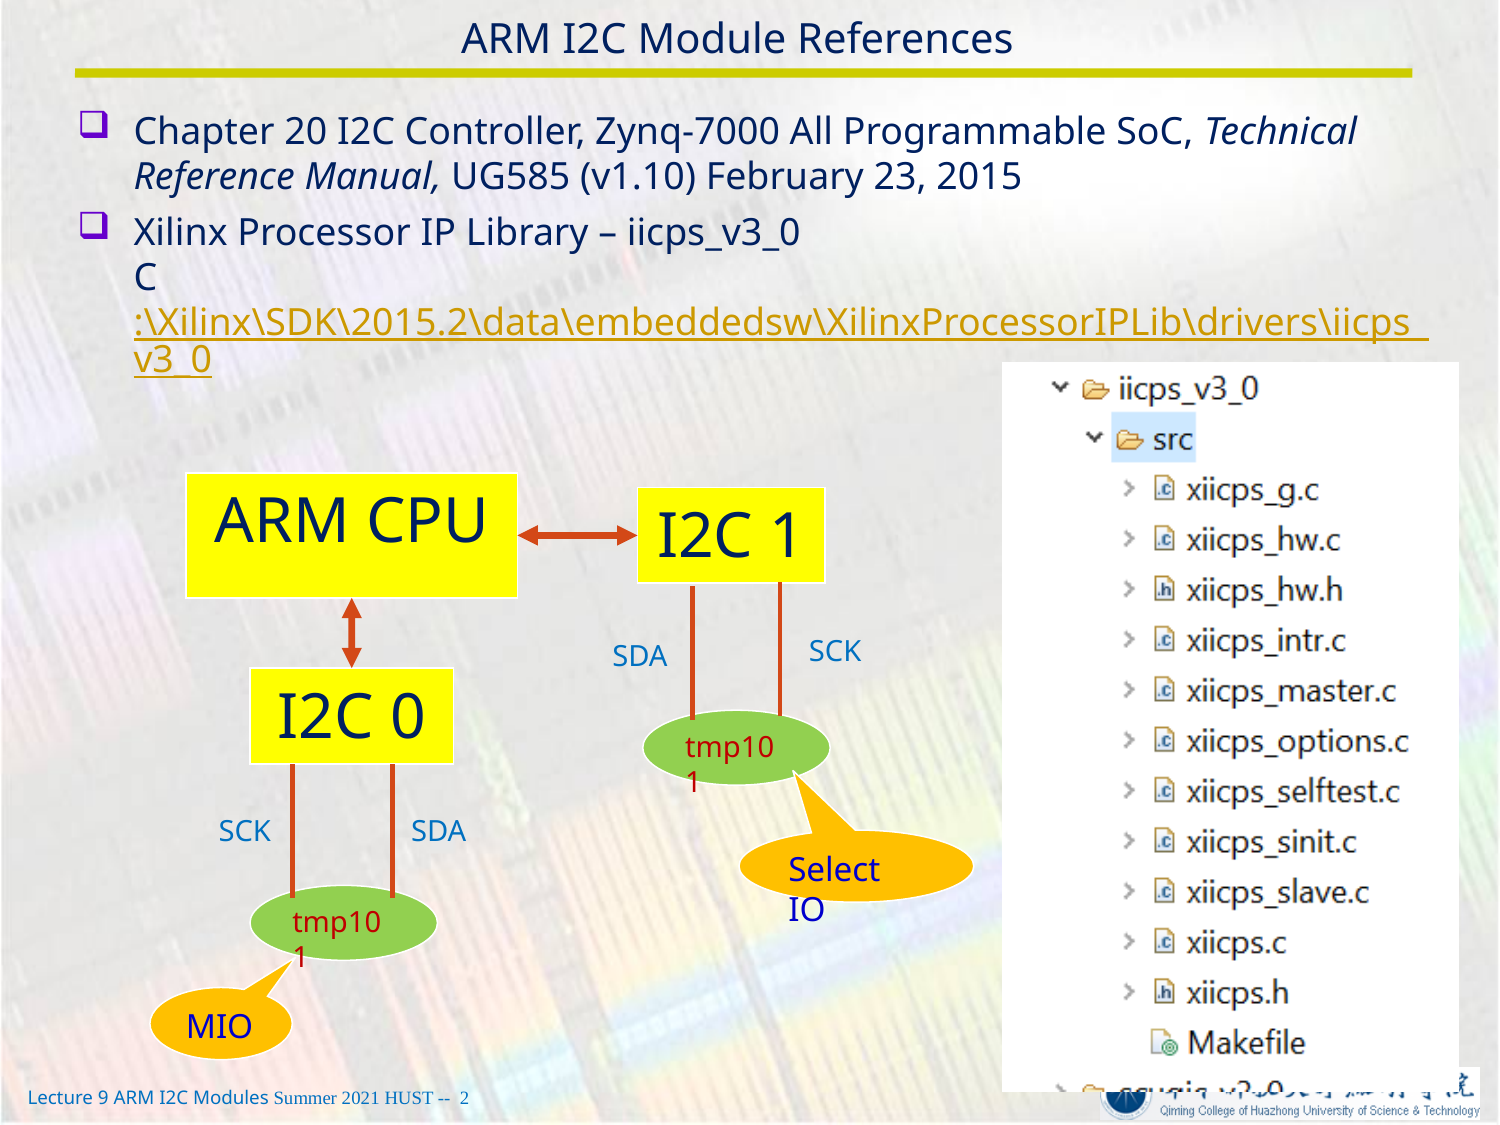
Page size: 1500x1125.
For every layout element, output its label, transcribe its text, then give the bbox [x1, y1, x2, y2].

text_box MIO [149, 968, 293, 1060]
title ARM I2C Module References [24, 10, 1450, 73]
text_box Select IO [891, 831, 974, 901]
list Chapter 20 I2C Controller, Zynq-7000 All Programmable SoC, Technical Reference Manual, UG585 (v1.10) February 23, 2015 Xilinx Processor IP Library – iicps_v3_0 C:\Xilinx\SDK\2015.2\data\embeddedsw\XilinxProcessorIPLib\drivers\iicps_v3_0 [62, 99, 1450, 1060]
picture [0, 0, 1500, 1125]
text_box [185, 472, 887, 961]
